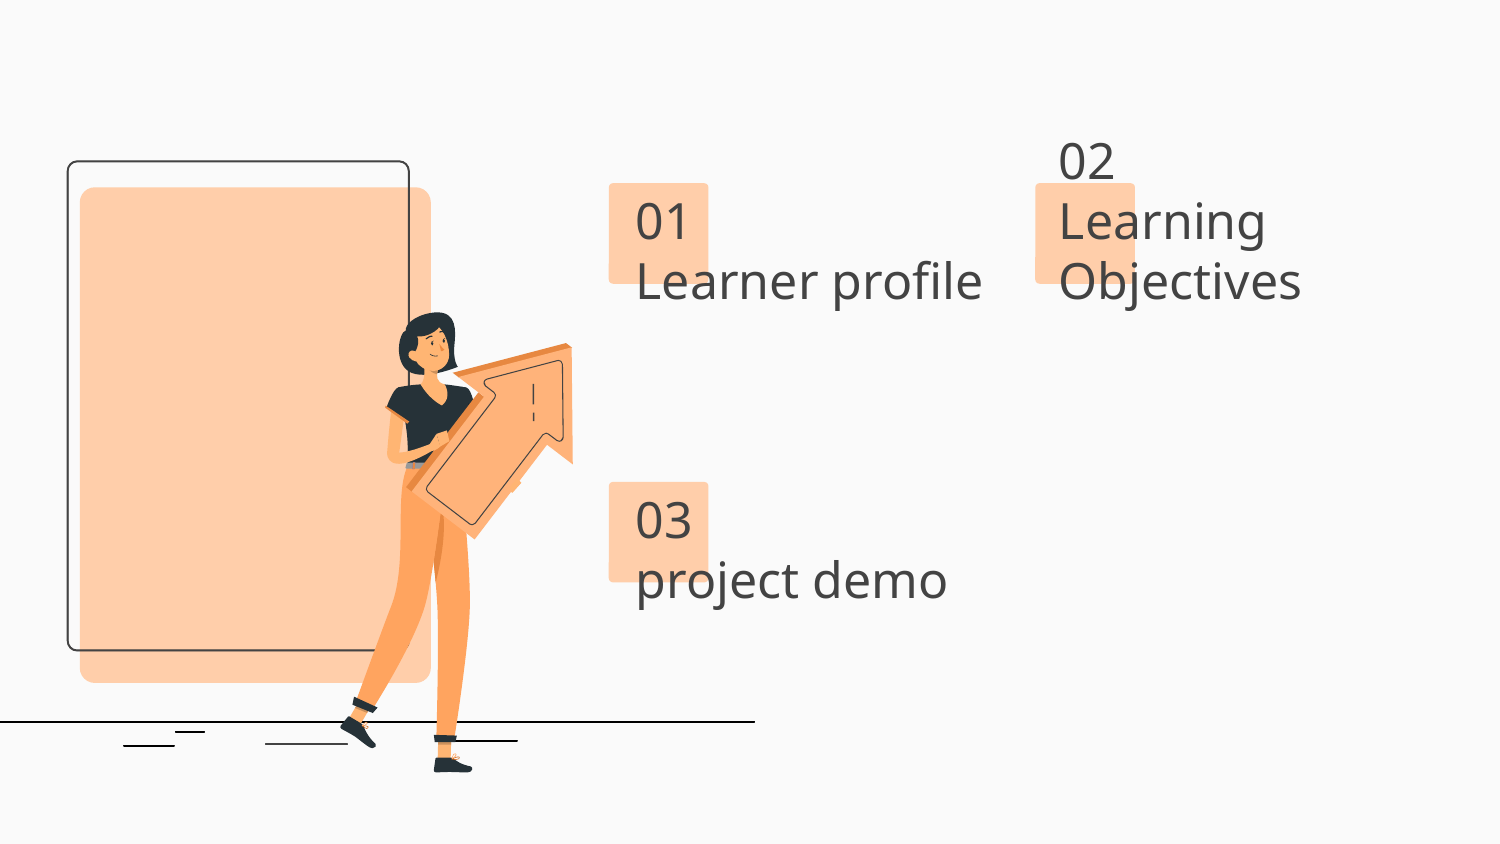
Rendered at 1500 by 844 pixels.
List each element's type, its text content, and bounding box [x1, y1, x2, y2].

title 03 project demo [758, 571, 1036, 624]
title 02 Learning Objectives [1044, 271, 1459, 325]
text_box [0, 160, 755, 773]
text_box [1035, 183, 1135, 284]
title 01 Learner profile [758, 271, 1036, 325]
